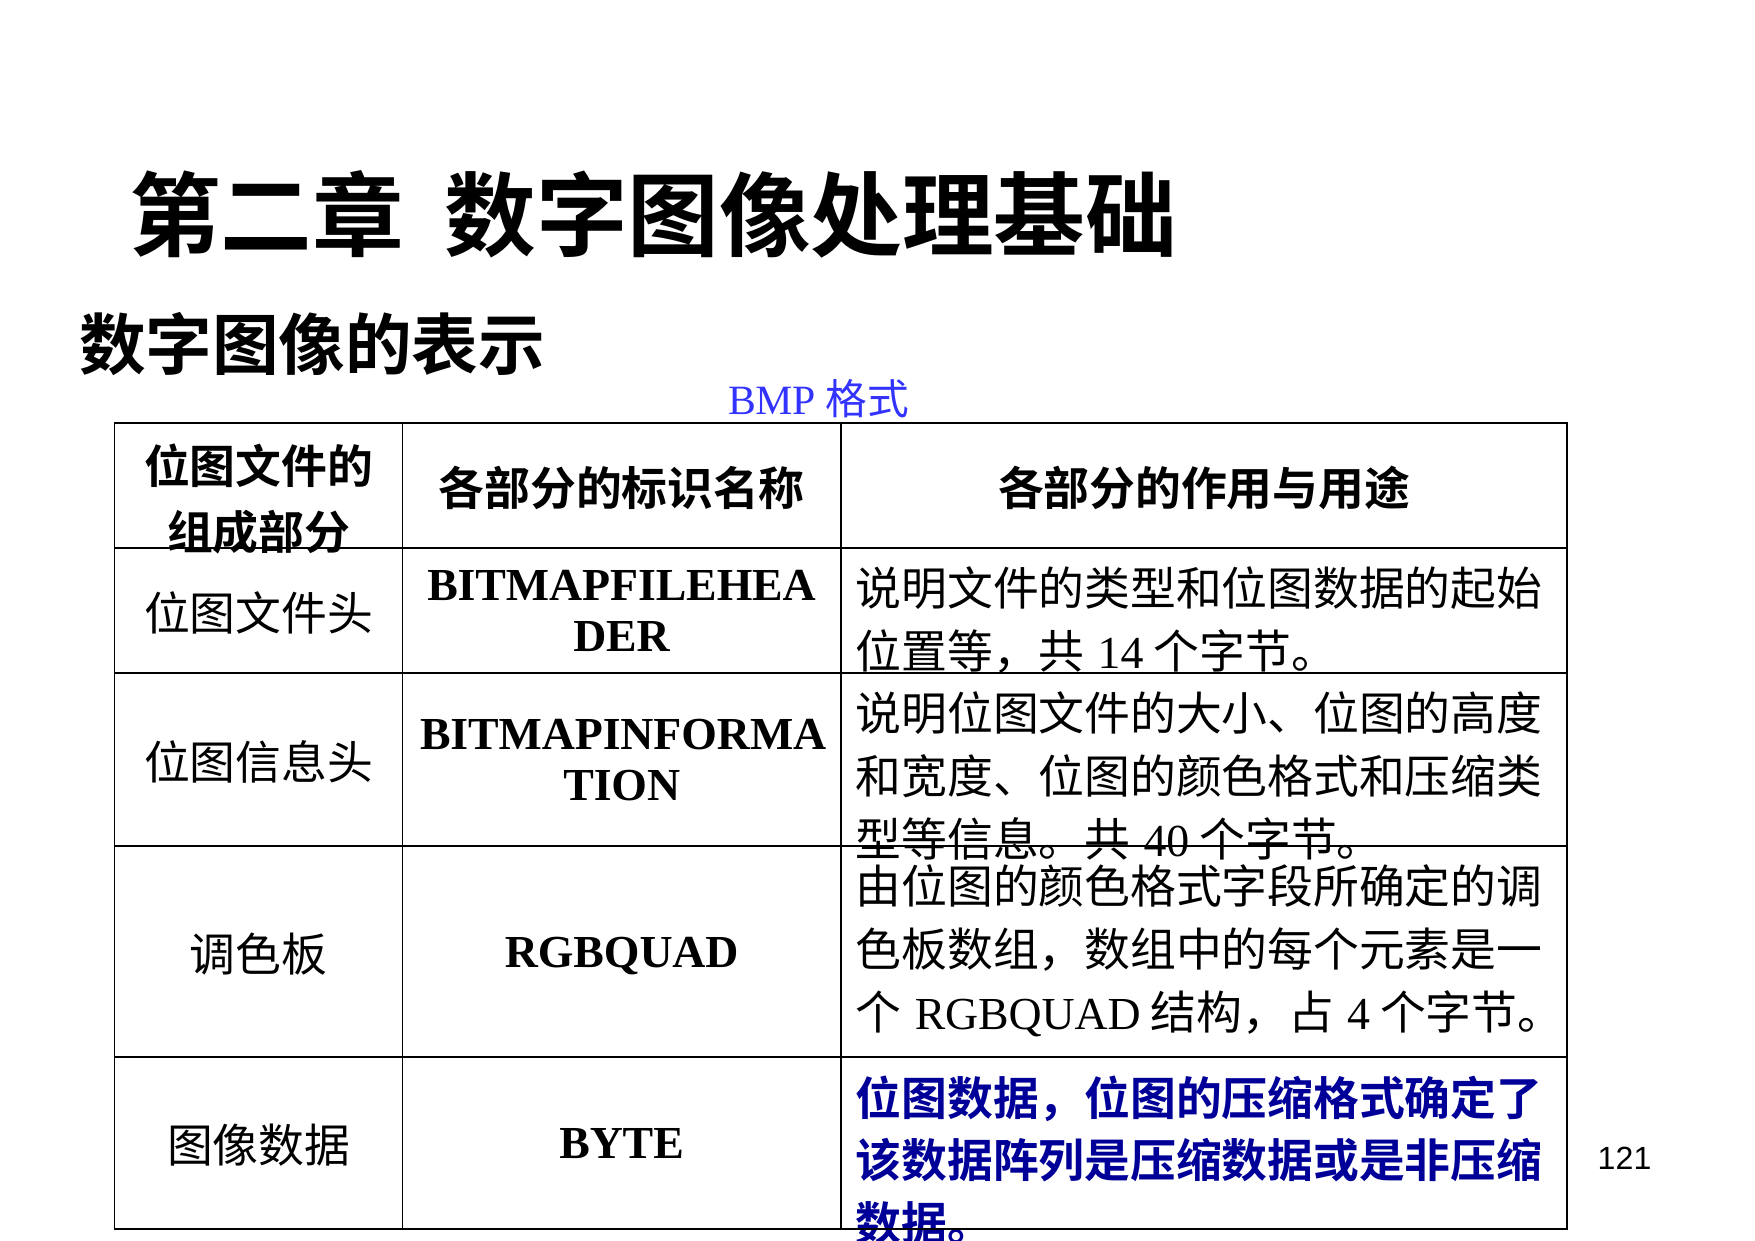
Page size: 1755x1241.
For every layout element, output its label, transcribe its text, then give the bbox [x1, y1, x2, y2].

table_cell BYTE [403, 1058, 840, 1228]
table_header 各部分的标识名称 [403, 424, 840, 547]
table_cell RGBQUAD [403, 847, 840, 1056]
table_cell 图像数据 [115, 1058, 402, 1228]
text_box 第二章 数字图像处理基础 [114, 95, 1707, 275]
table_cell BITMAPINFORMATION [403, 674, 840, 845]
table_cell 位图数据，位图的压缩格式确定了该数据阵列是压缩数据或是非压缩数据。 [842, 1058, 1566, 1228]
table_cell 说明位图文件的大小、位图的高度和宽度、位图的颜色格式和压缩类型等信息。共40个字节。 [842, 674, 1566, 845]
table_header 各部分的作用与用途 [842, 424, 1566, 547]
table_cell 说明文件的类型和位图数据的起始位置等，共14个字节。 [842, 549, 1566, 672]
table_cell 由位图的颜色格式字段所确定的调色板数组，数组中的每个元素是一个RGBQUAD结构，占4个字节。 [842, 847, 1566, 1056]
slide_number 121 [1256, 1129, 1667, 1217]
table_cell 调色板 [115, 847, 402, 1056]
table_header 位图文件的组成部分 [115, 424, 402, 547]
table_cell BITMAPFILEHEADER [403, 549, 840, 672]
title BMP格式 [714, 275, 1037, 422]
text_box 数字图像的表示 [64, 295, 988, 391]
table_cell 位图信息头 [115, 674, 402, 845]
table_cell 位图文件头 [115, 549, 402, 672]
